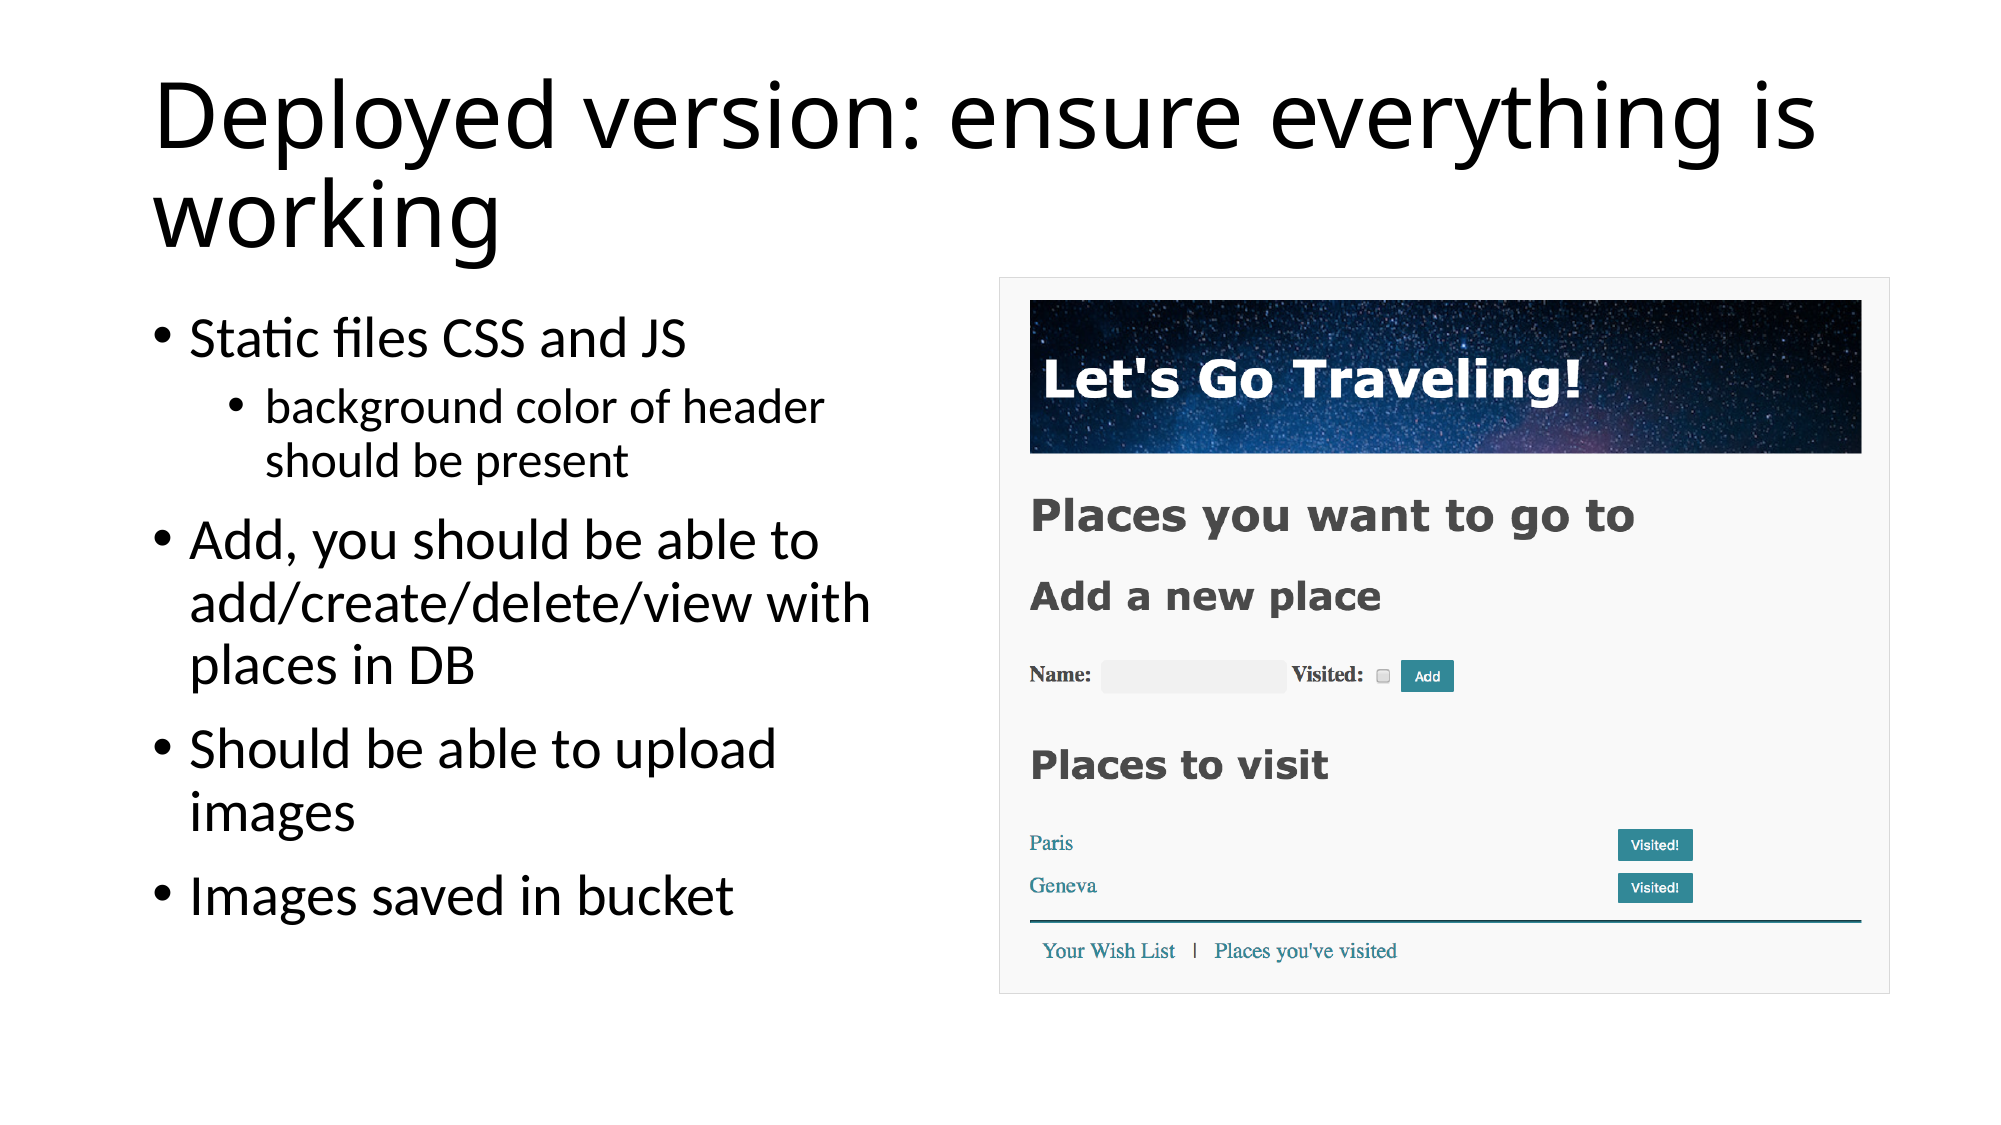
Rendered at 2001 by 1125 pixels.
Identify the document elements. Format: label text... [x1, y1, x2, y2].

title Deployed version: ensure everything is working [137, 59, 1863, 278]
picture [999, 277, 1890, 994]
list Static files CSS and JS background color of header should be present Add, you should be able to add/create/delete/view with places in DB Should be able to upload images Images saved in bucket [137, 299, 956, 1014]
